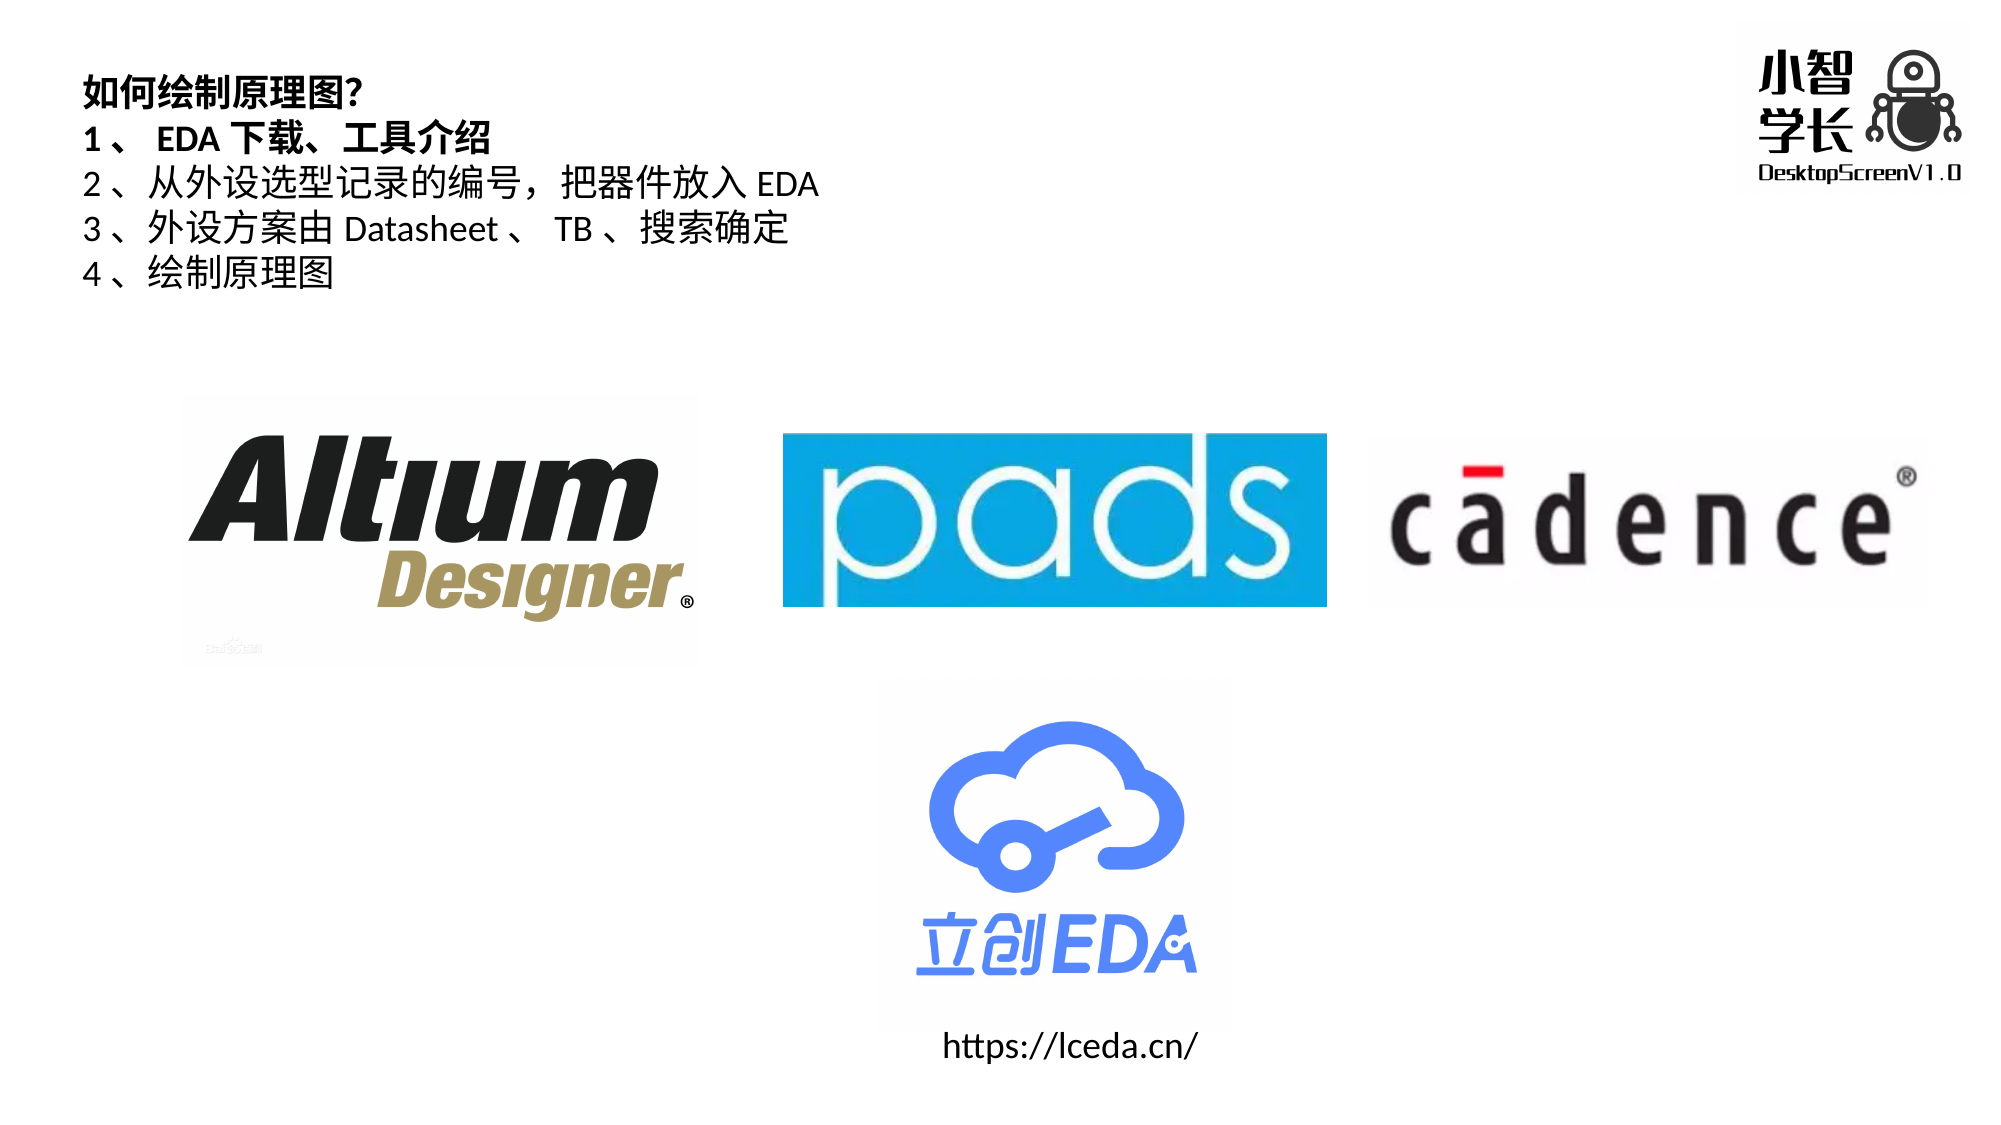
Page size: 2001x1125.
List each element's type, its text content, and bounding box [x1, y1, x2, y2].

text_box https://lceda.cn/ [927, 1032, 1232, 1074]
picture [783, 433, 1327, 582]
picture [820, 464, 939, 607]
text_box 如何绘制原理图？ 1、EDA下载、工具介绍 2、从外设选型记录的编号，把器件放入EDA 3、外设方案由Datasheet、TB、搜索确定 4、绘制原理图 [67, 62, 1018, 347]
picture [182, 394, 699, 666]
picture [1736, 22, 1973, 197]
picture [956, 464, 1073, 581]
picture [878, 677, 1232, 1032]
picture [1225, 462, 1293, 582]
picture [1367, 437, 1928, 607]
